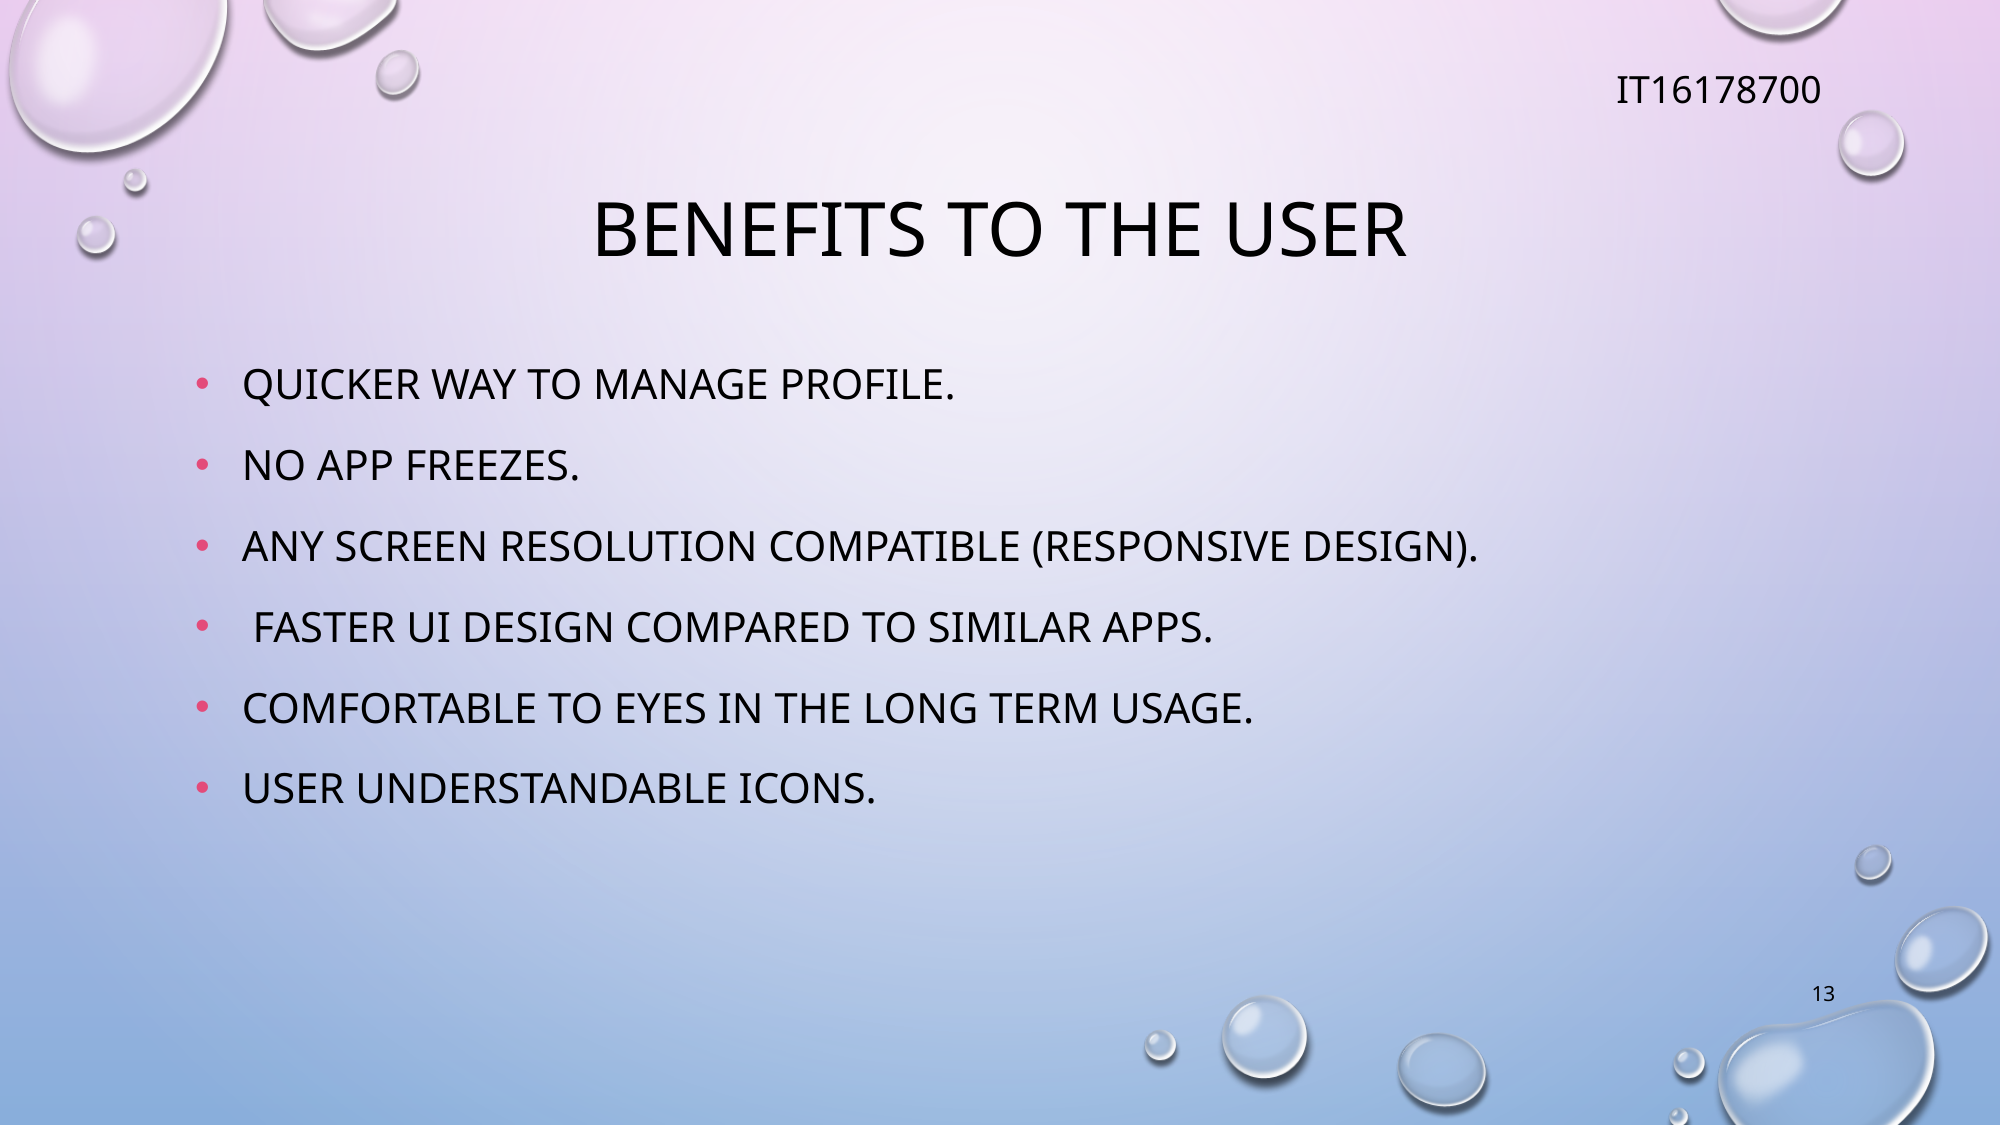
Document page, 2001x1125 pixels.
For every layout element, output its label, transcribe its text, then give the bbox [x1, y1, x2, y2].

title Benefits to the user [149, 101, 1851, 364]
picture [0, 0, 2000, 1125]
slide_number 13 [1724, 965, 1851, 1025]
text_box IT16178700 [1601, 59, 1837, 119]
list Quicker way to manage Profile. No app freezes. Any screen resolution compatible (responsive design). Faster UI design compared to similar apps. Comfortable to eyes in the long term usage. User understandable icons. [180, 340, 1830, 958]
